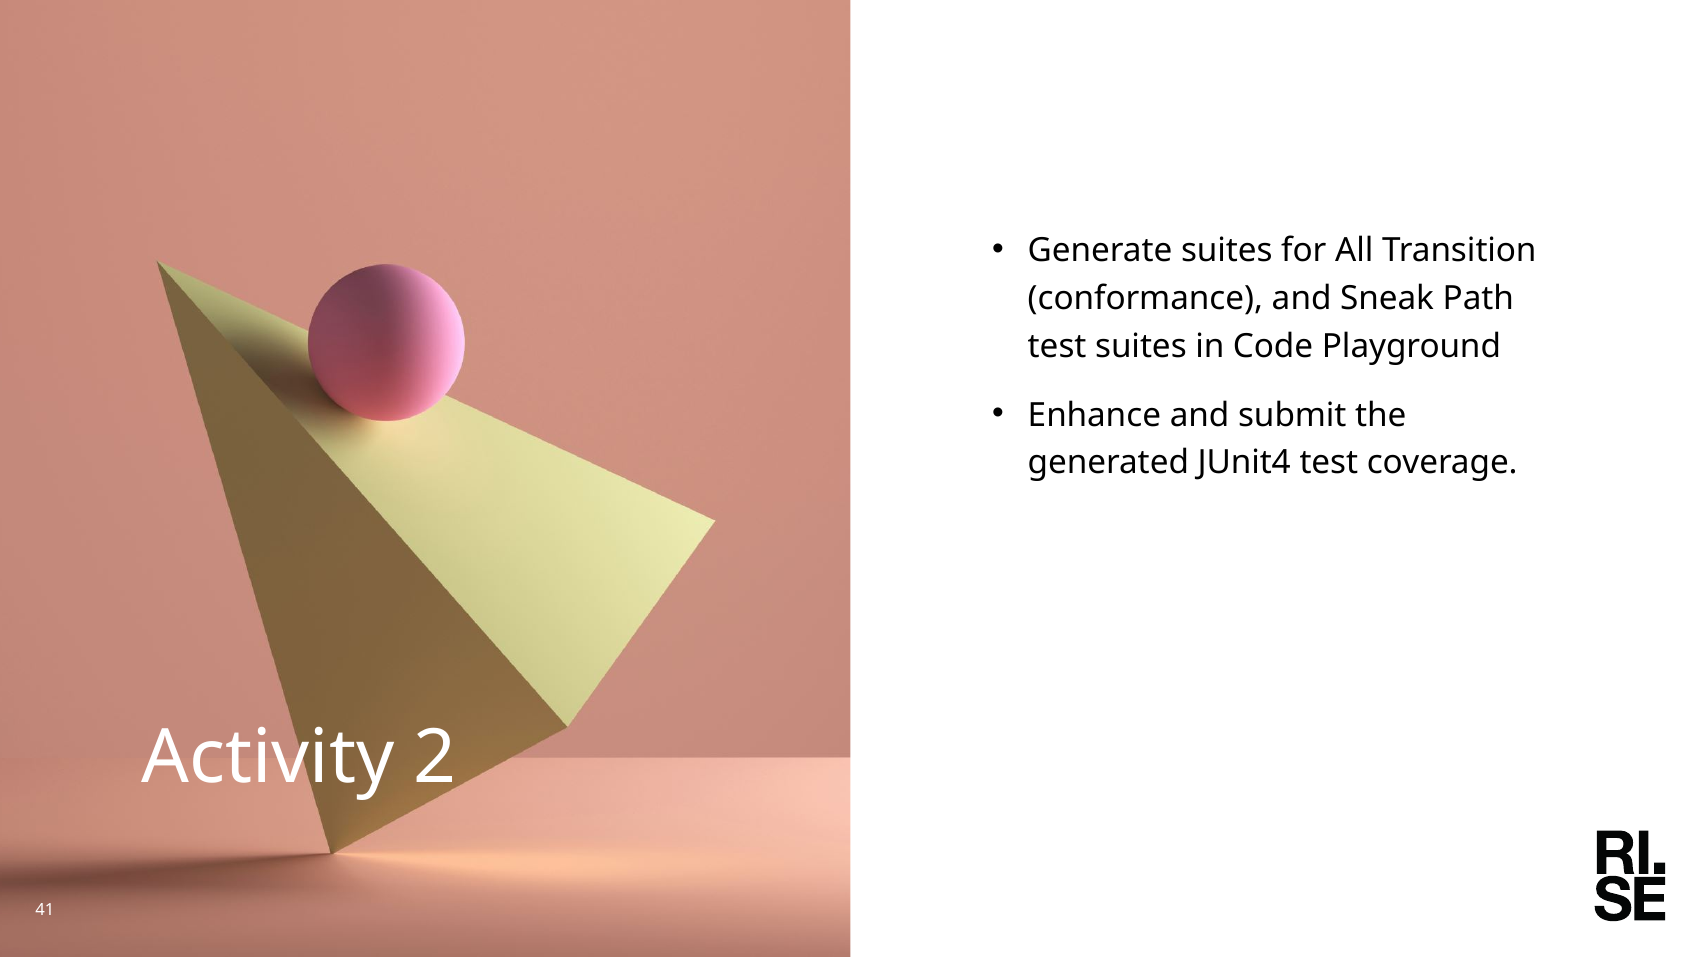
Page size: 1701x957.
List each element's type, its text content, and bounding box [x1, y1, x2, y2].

list Generate suites for All Transition (conformance), and Sneak Path test suites in Code Playground Enhance and submit the generated JUnit4 test coverage. [992, 159, 1560, 798]
picture [0, 0, 851, 957]
